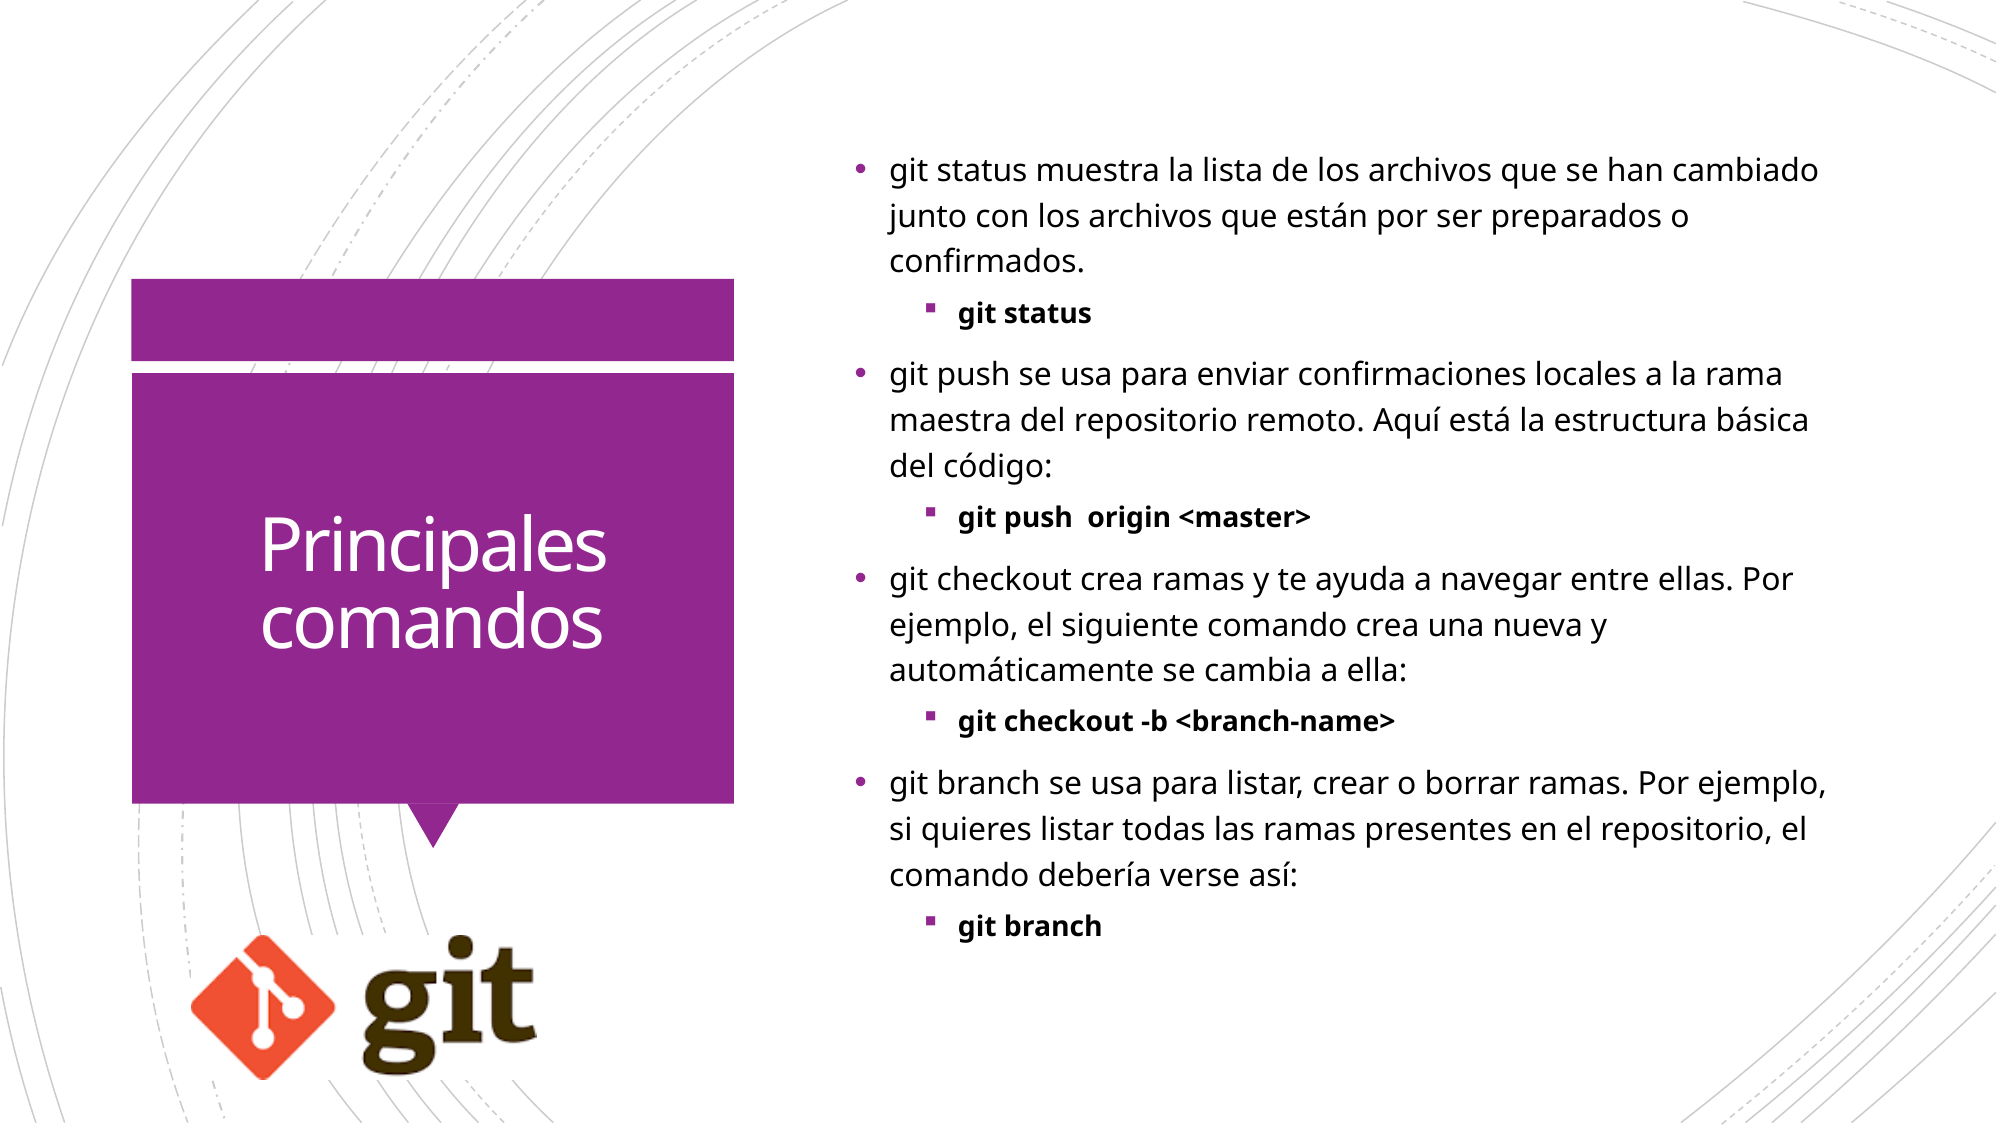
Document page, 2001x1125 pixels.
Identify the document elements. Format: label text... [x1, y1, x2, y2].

list git status muestra la lista de los archivos que se han cambiado junto con los archivos que están por ser preparados o confirmados. git status git push se usa para enviar confirmaciones locales a la rama maestra del repositorio remoto. Aquí está la estructura básica del código: git push origin <master> git checkout crea ramas y te ayuda a navegar entre ellas. Por ejemplo, el siguiente comando crea una nueva y automáticamente se cambia a ella: git checkout -b <branch-name> git branch se usa para listar, crear o borrar ramas. Por ejemplo, si quieres listar todas las ramas presentes en el repositorio, el comando debería verse así: git branch [839, 131, 1871, 993]
picture [191, 935, 538, 1080]
title Principales comandos [145, 385, 720, 789]
